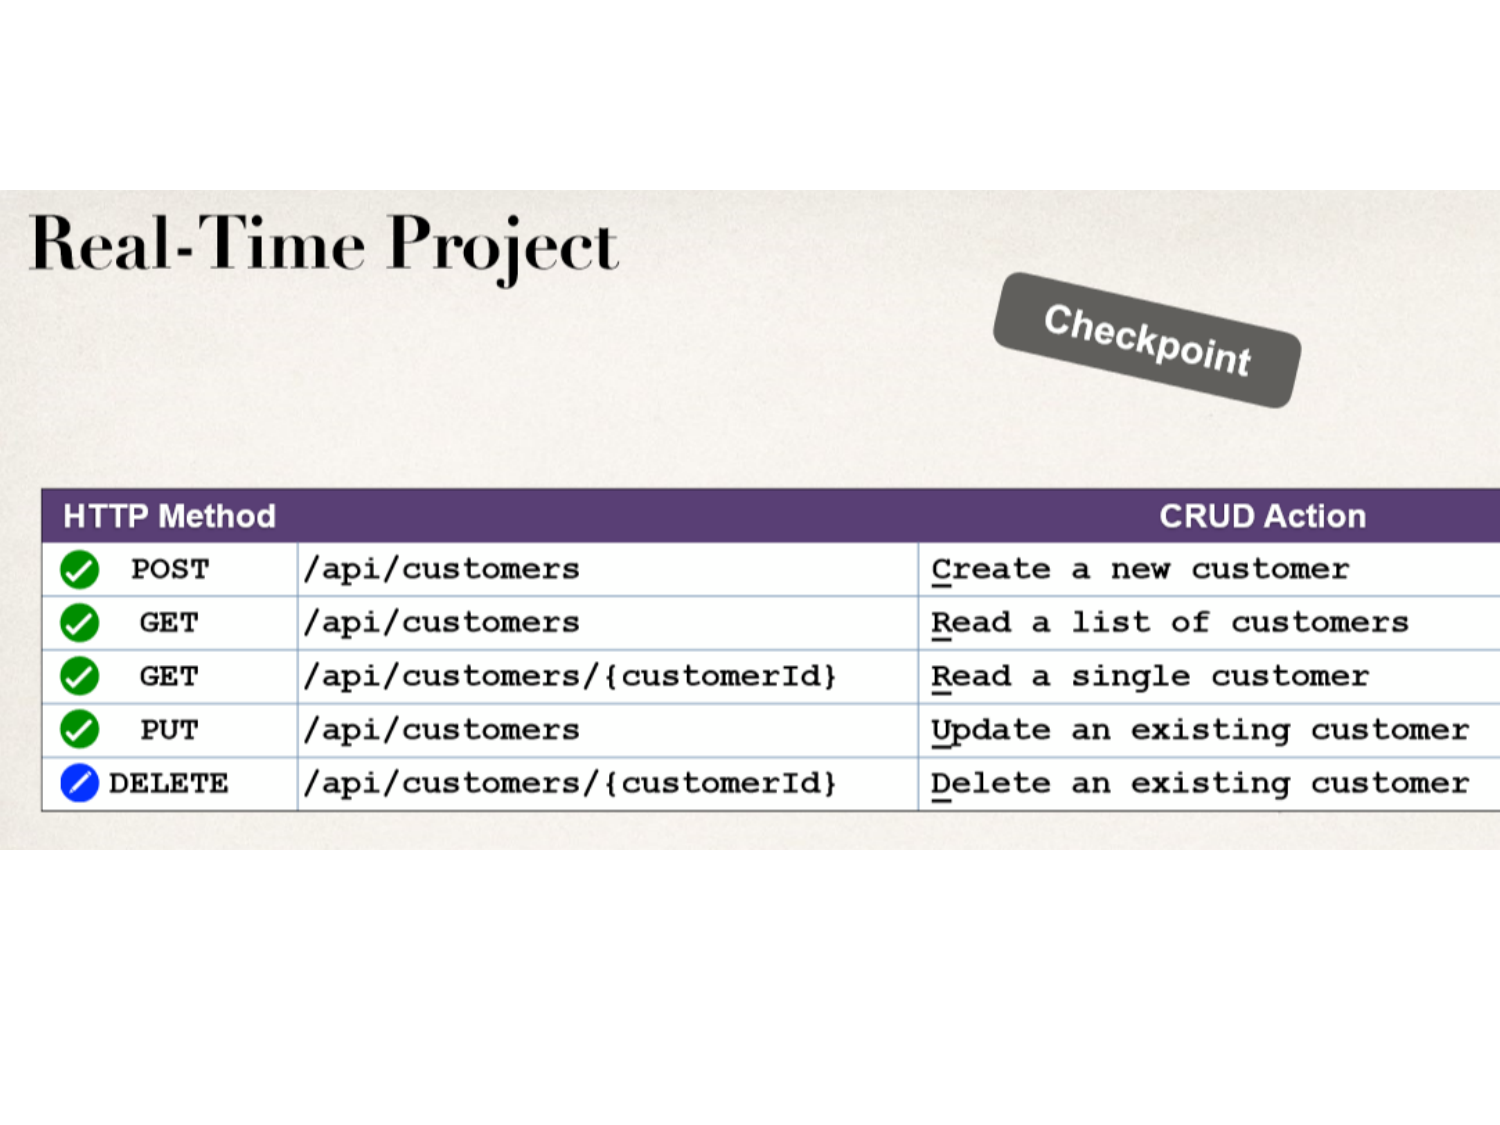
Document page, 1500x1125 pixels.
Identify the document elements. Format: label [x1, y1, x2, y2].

picture [0, 190, 1500, 851]
